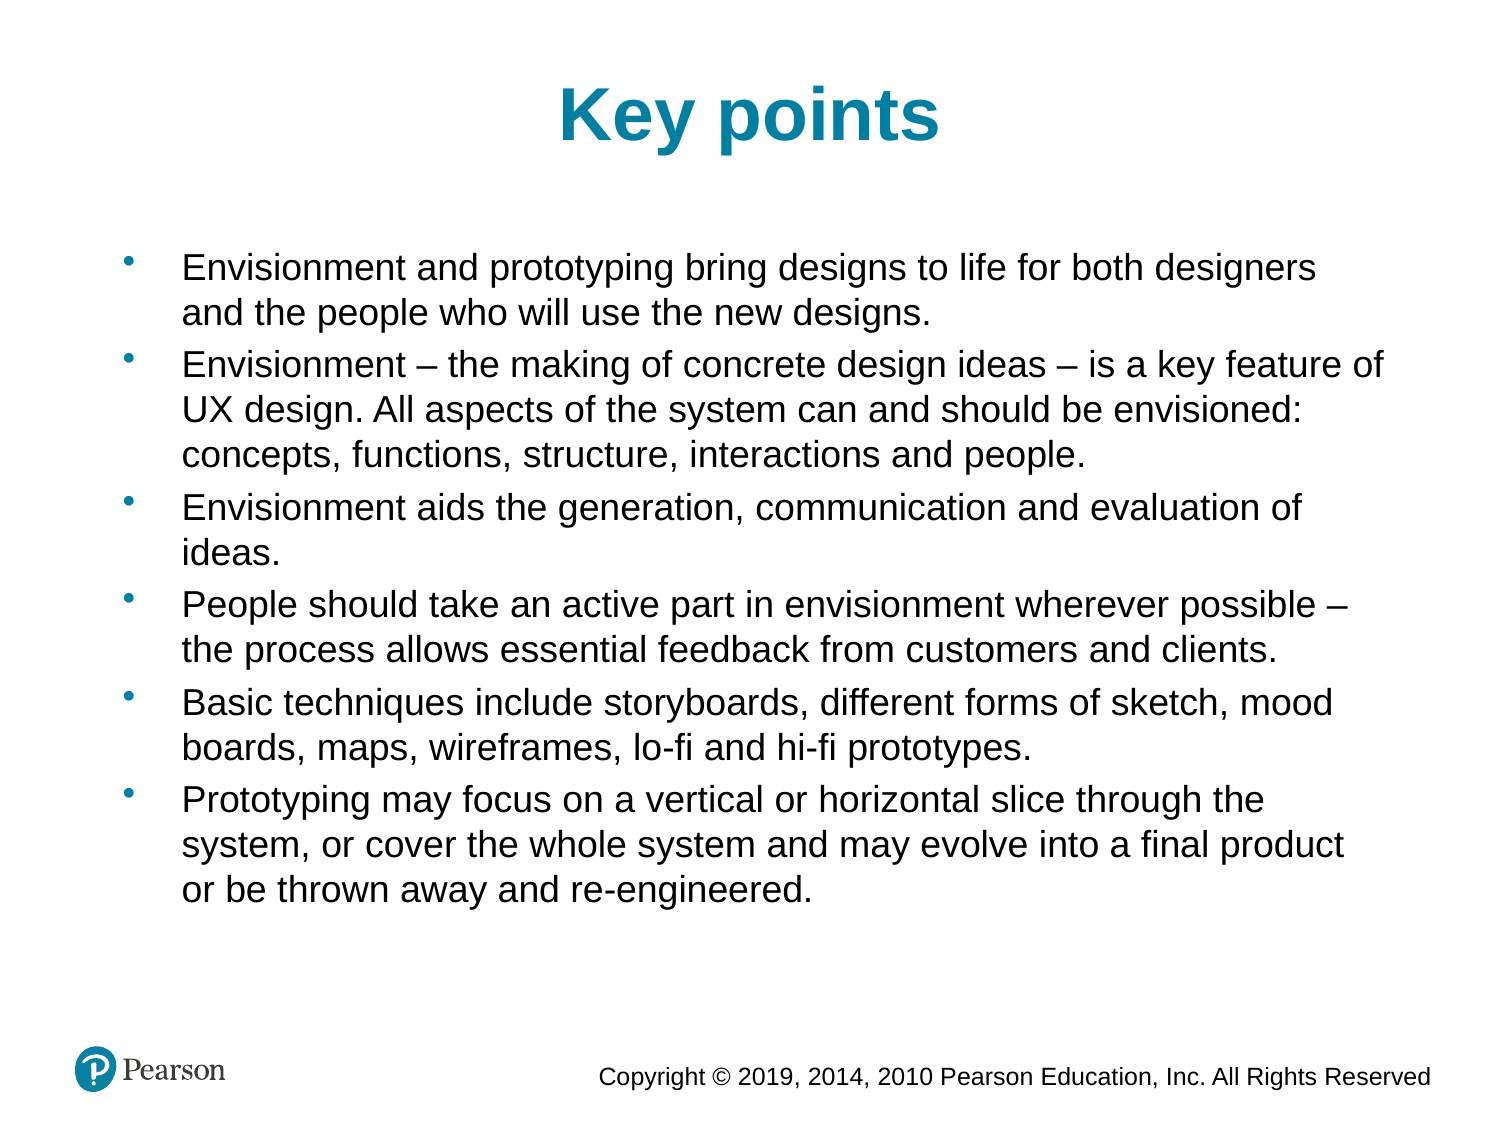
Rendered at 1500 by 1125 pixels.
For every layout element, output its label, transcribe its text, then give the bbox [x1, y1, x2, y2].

title Key points [103, 44, 1397, 176]
list Envisionment and prototyping bring designs to life for both designers and the people who will use the new designs. Envisionment – the making of concrete design ideas – is a key feature of UX design. All aspects of the system can and should be envisioned: concepts, functions, structure, interactions and people. Envisionment aids the generation, communication and evaluation of ideas. People should take an active part in envisionment wherever possible – the process allows essential feedback from customers and clients. Basic techniques include storyboards, different forms of sketch, mood boards, maps, wireframes, lo-fi and hi-fi prototypes. Prototyping may focus on a vertical or horizontal slice through the system, or cover the whole system and may evolve into a final product or be thrown away and re-engineered. [107, 235, 1402, 935]
